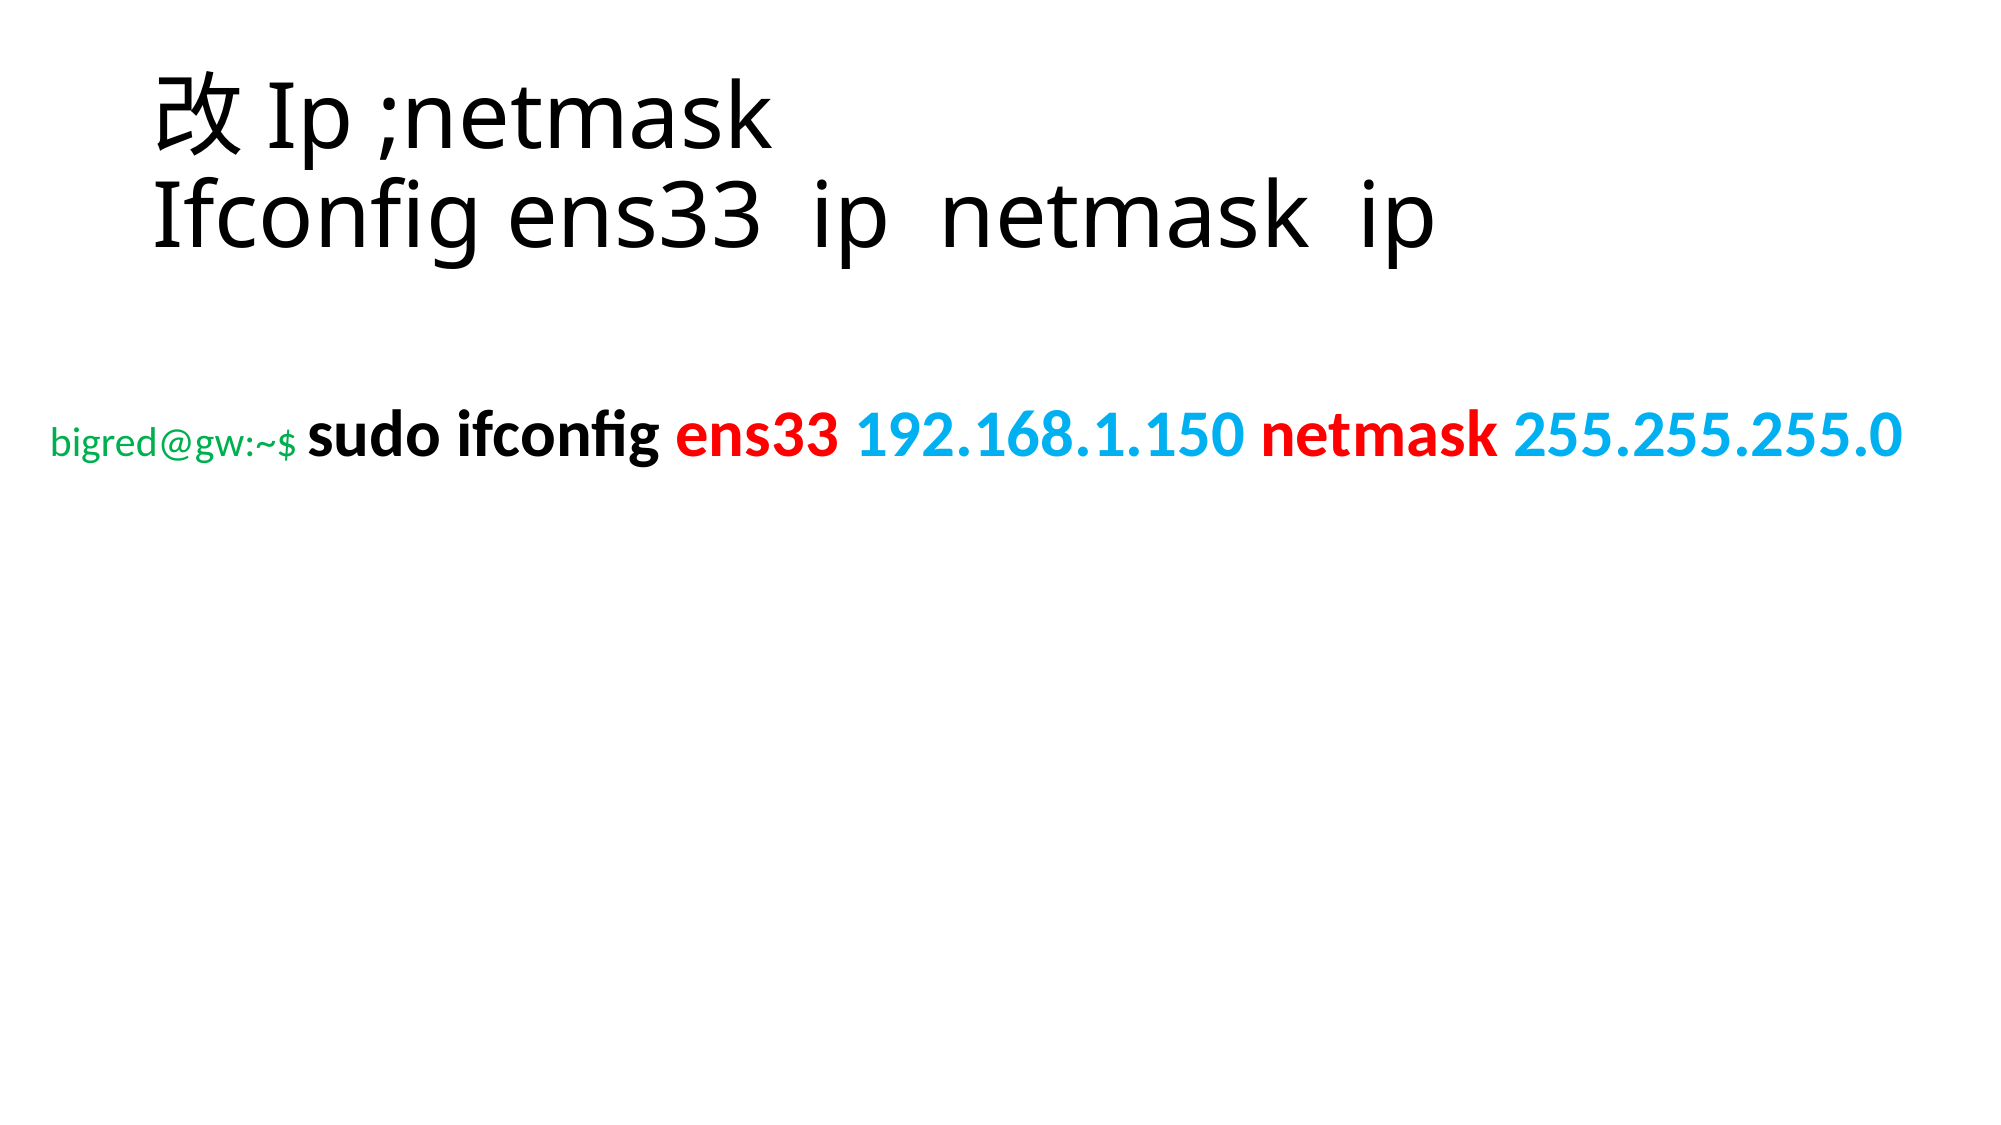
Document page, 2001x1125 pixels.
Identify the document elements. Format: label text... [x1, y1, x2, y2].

title 改Ip ;netmask Ifconfig ens33 ip netmask ip [137, 59, 1863, 278]
text_box bigred@gw:~$ sudo ifconfig ens33 192.168.1.150 netmask 255.255.255.0 [34, 382, 1936, 477]
